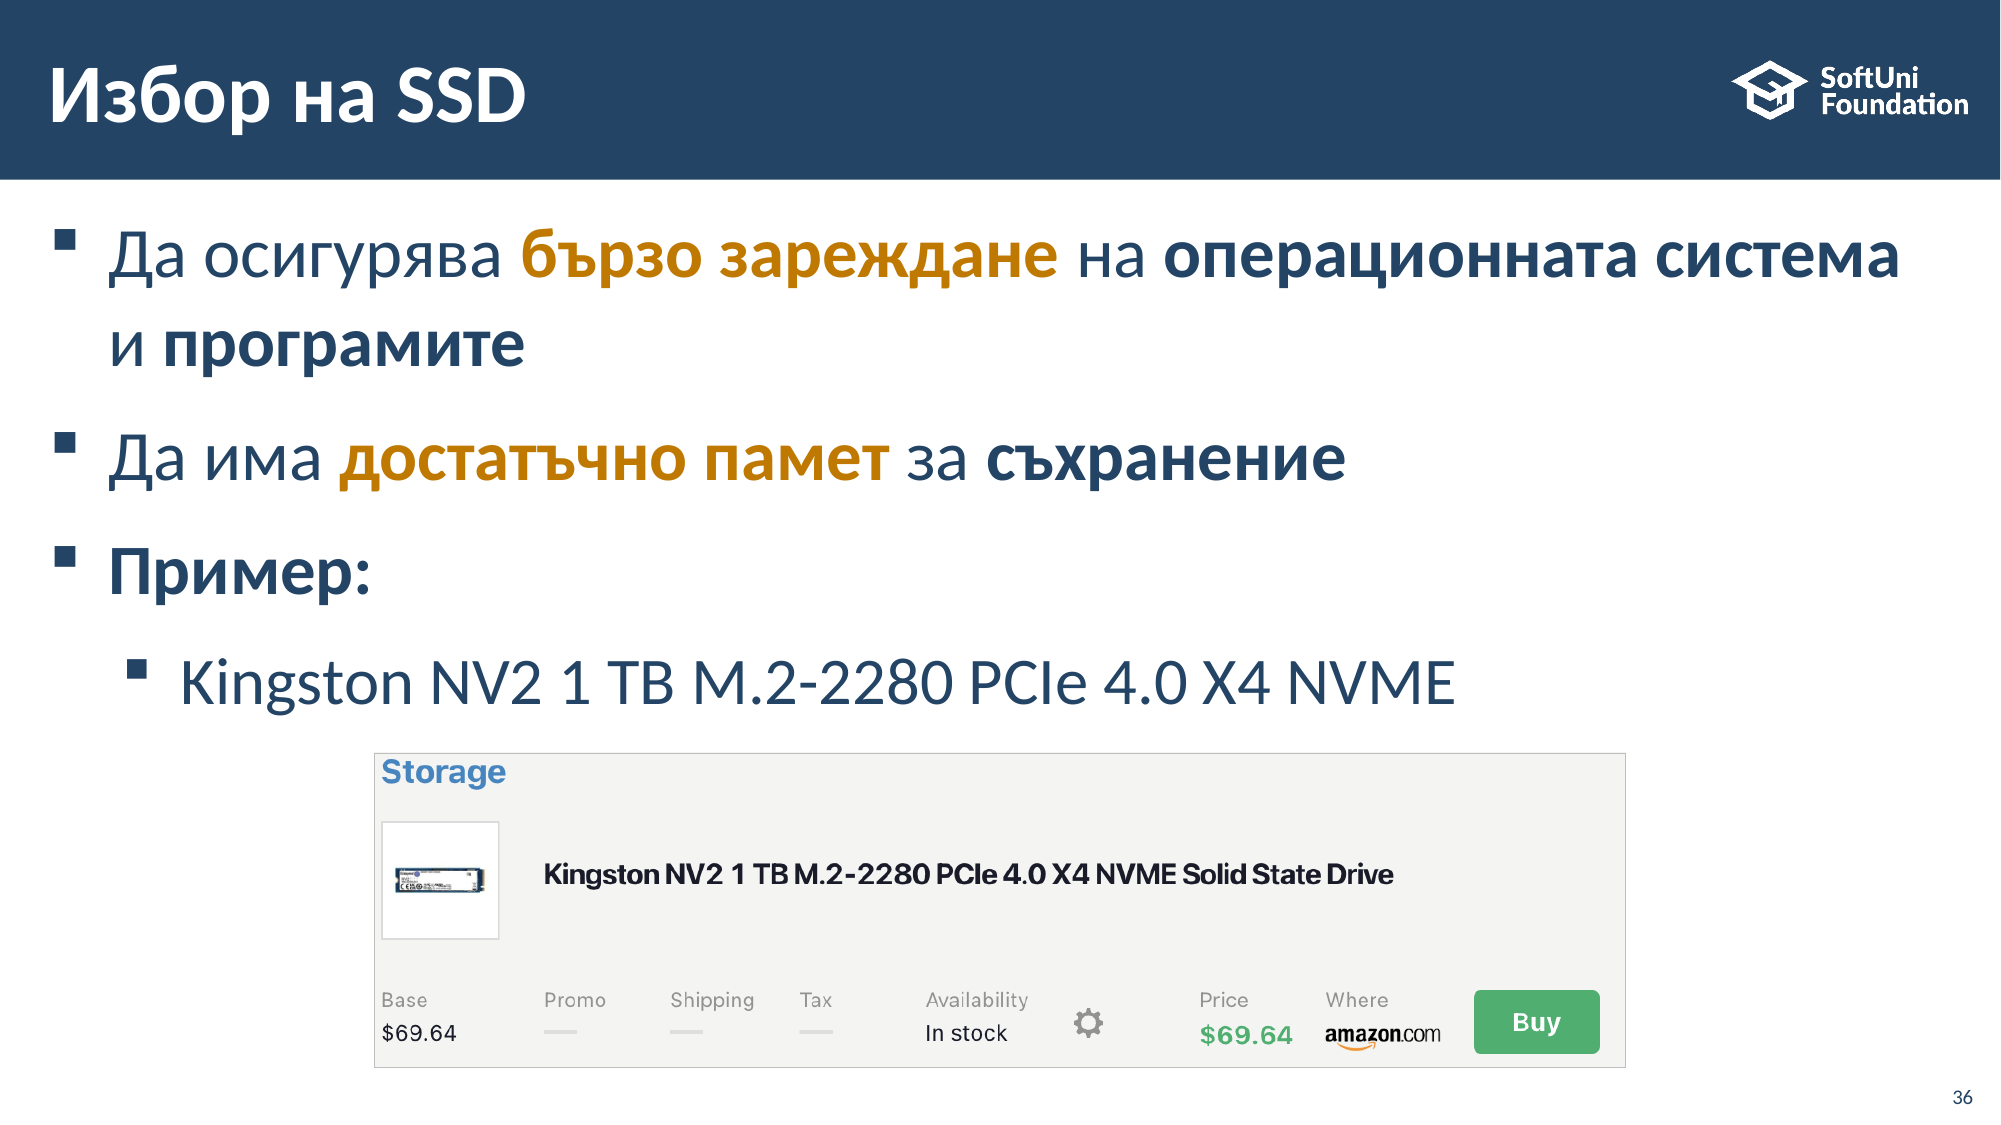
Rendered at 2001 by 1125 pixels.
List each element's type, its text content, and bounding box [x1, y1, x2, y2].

list Да осигурява бързо зареждане на операционната система и програмите Да има достатъчно памет за съхранение Пример: Kingston NV2 1 TB M.2-2280 PCIe 4.0 X4 NVME [31, 196, 1970, 1104]
picture [1731, 60, 1968, 120]
title Избор на SSD [31, 16, 1716, 162]
picture [374, 752, 1626, 1068]
slide_number 36 [1927, 1067, 1989, 1117]
